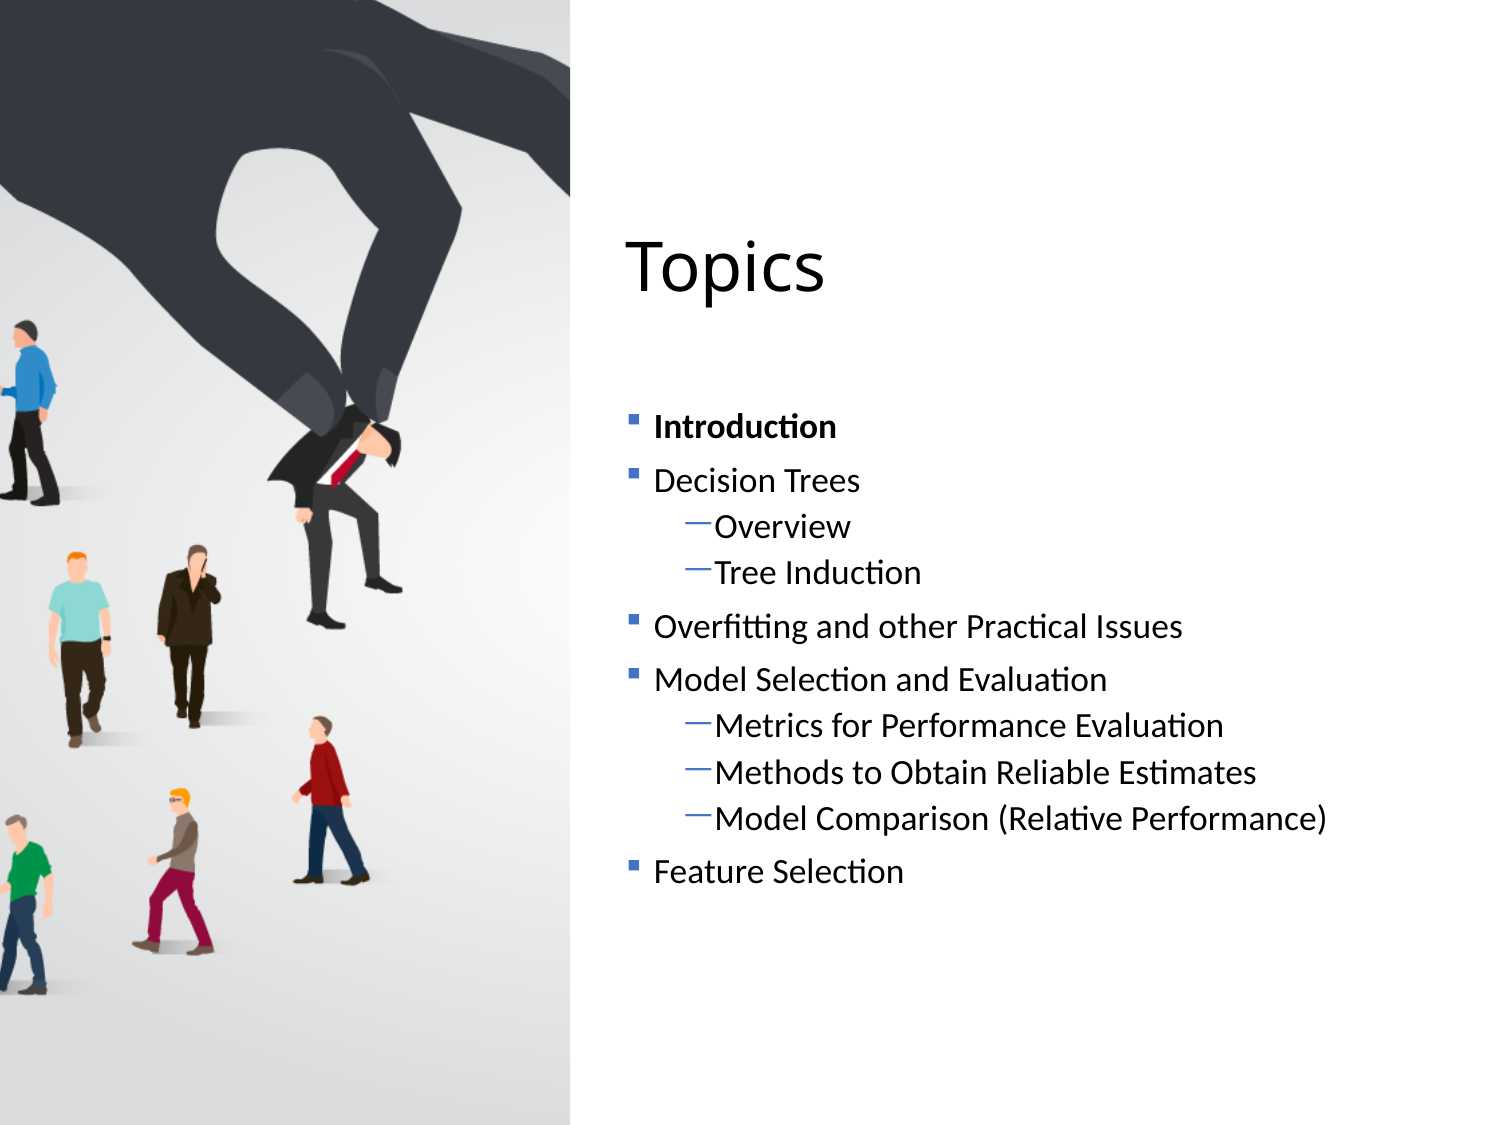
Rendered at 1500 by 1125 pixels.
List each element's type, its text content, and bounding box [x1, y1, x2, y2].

list Introduction Decision Trees Overview Tree Induction Overfitting and other Practical Issues Model Selection and Evaluation Metrics for Performance Evaluation Methods to Obtain Reliable Estimates Model Comparison (Relative Performance) Feature Selection [610, 399, 1422, 1021]
title Topics [610, 103, 1422, 315]
picture [0, 0, 571, 1125]
